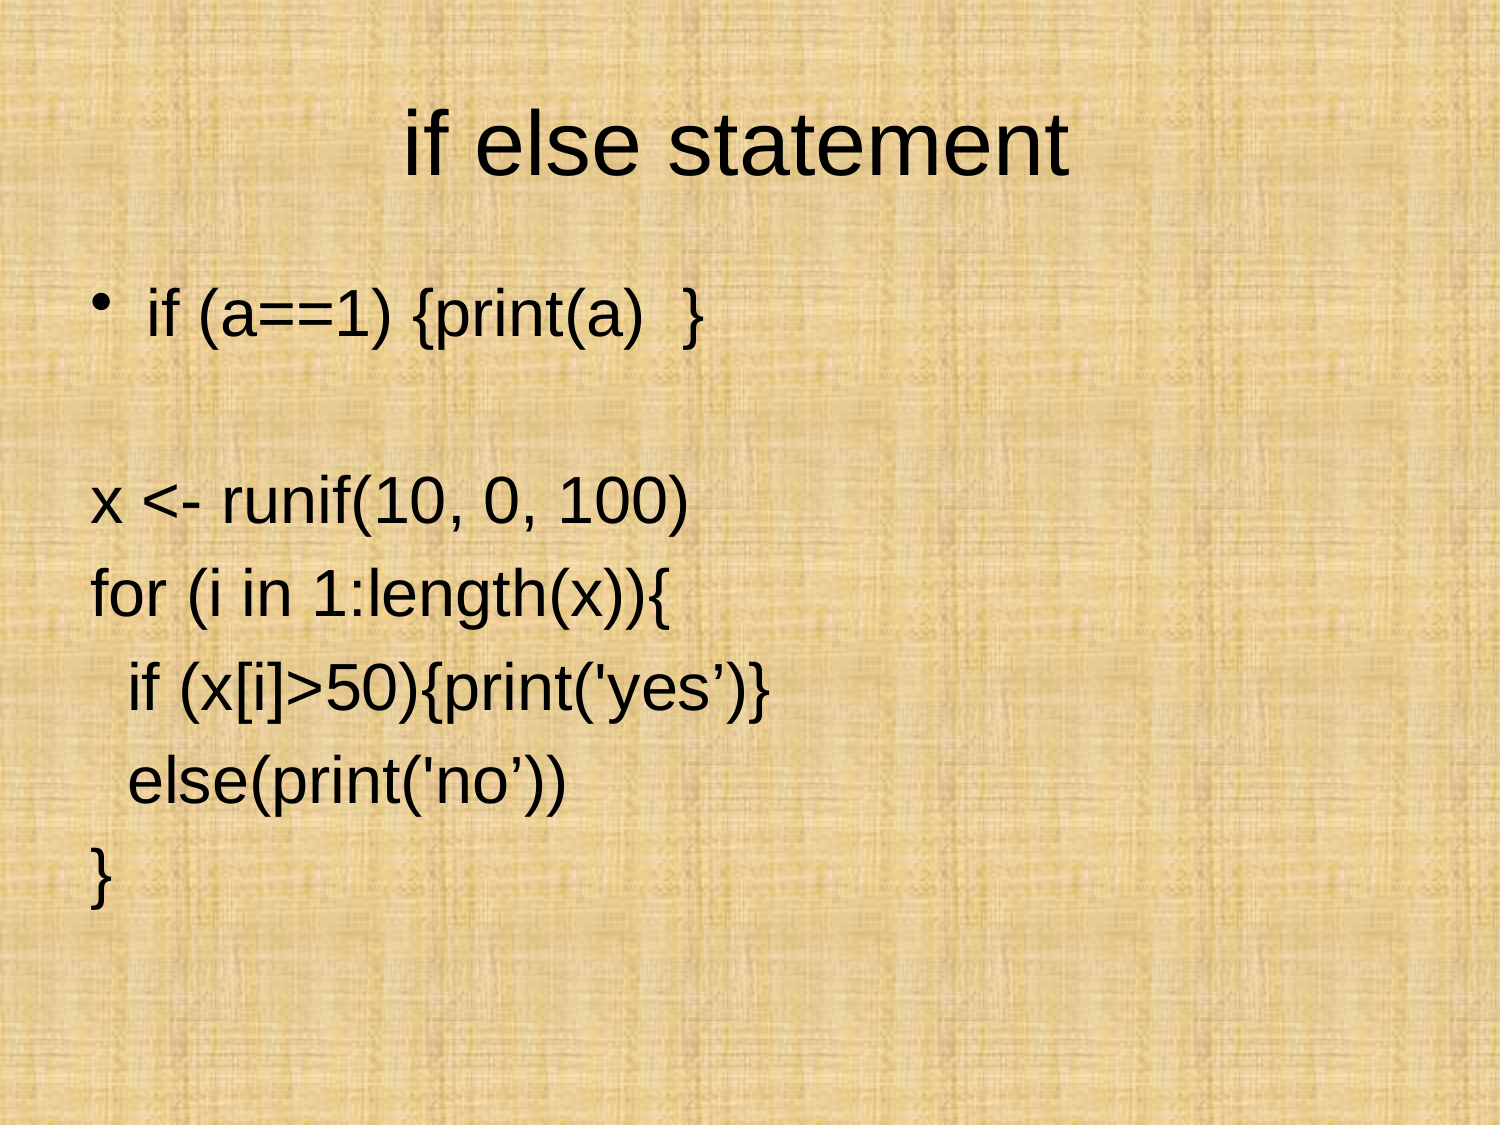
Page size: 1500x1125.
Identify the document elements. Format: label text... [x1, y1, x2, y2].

list if (a==1) {print(a) } x <- runif(10, 0, 100) for (i in 1:length(x)){ if (x[i]>50){print('yes’)} else(print('no’)) } [74, 262, 1426, 1006]
title if else statement [74, 44, 1426, 233]
picture [0, 0, 1500, 1125]
